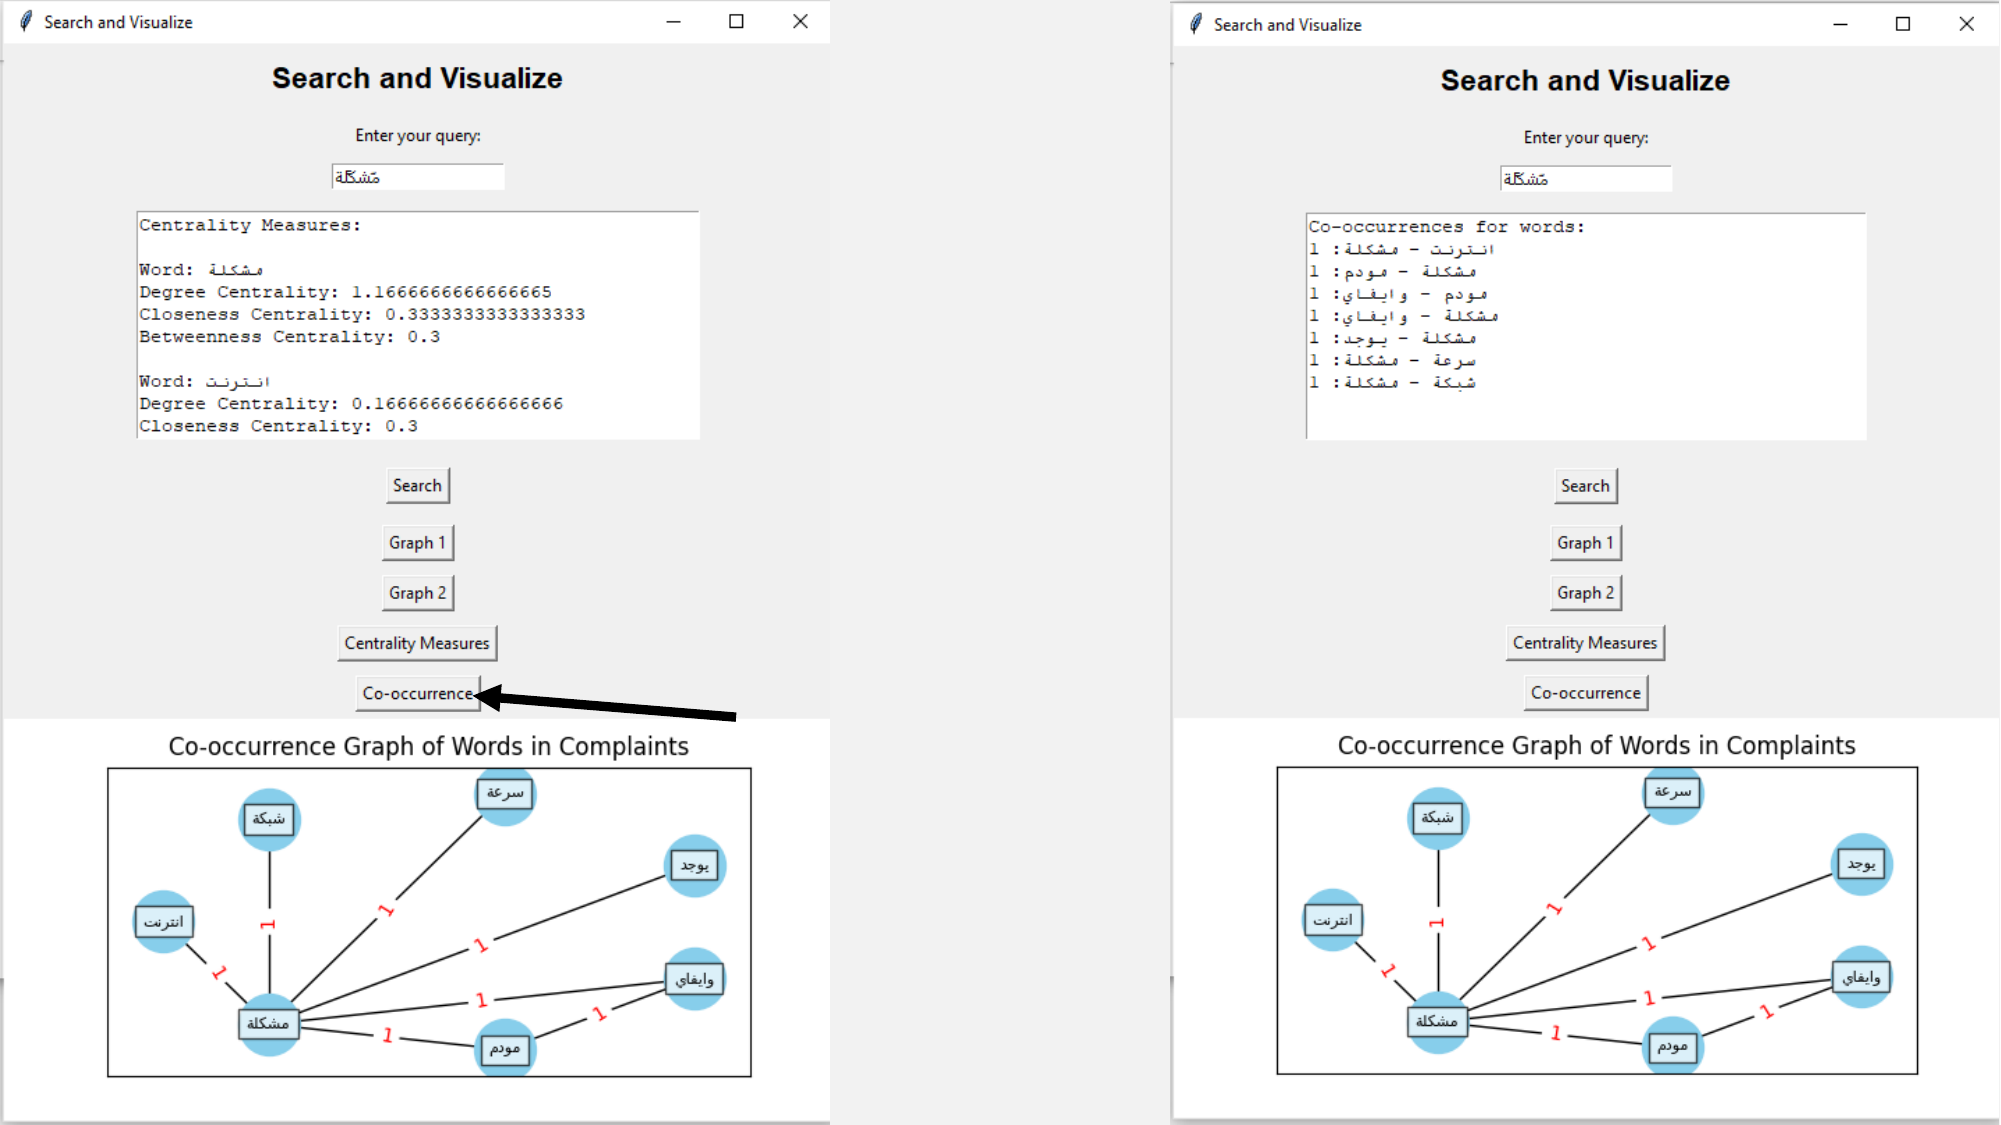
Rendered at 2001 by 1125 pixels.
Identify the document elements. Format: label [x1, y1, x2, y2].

picture [0, 0, 830, 1125]
picture [1170, 0, 1999, 1125]
text_box [472, 695, 737, 718]
